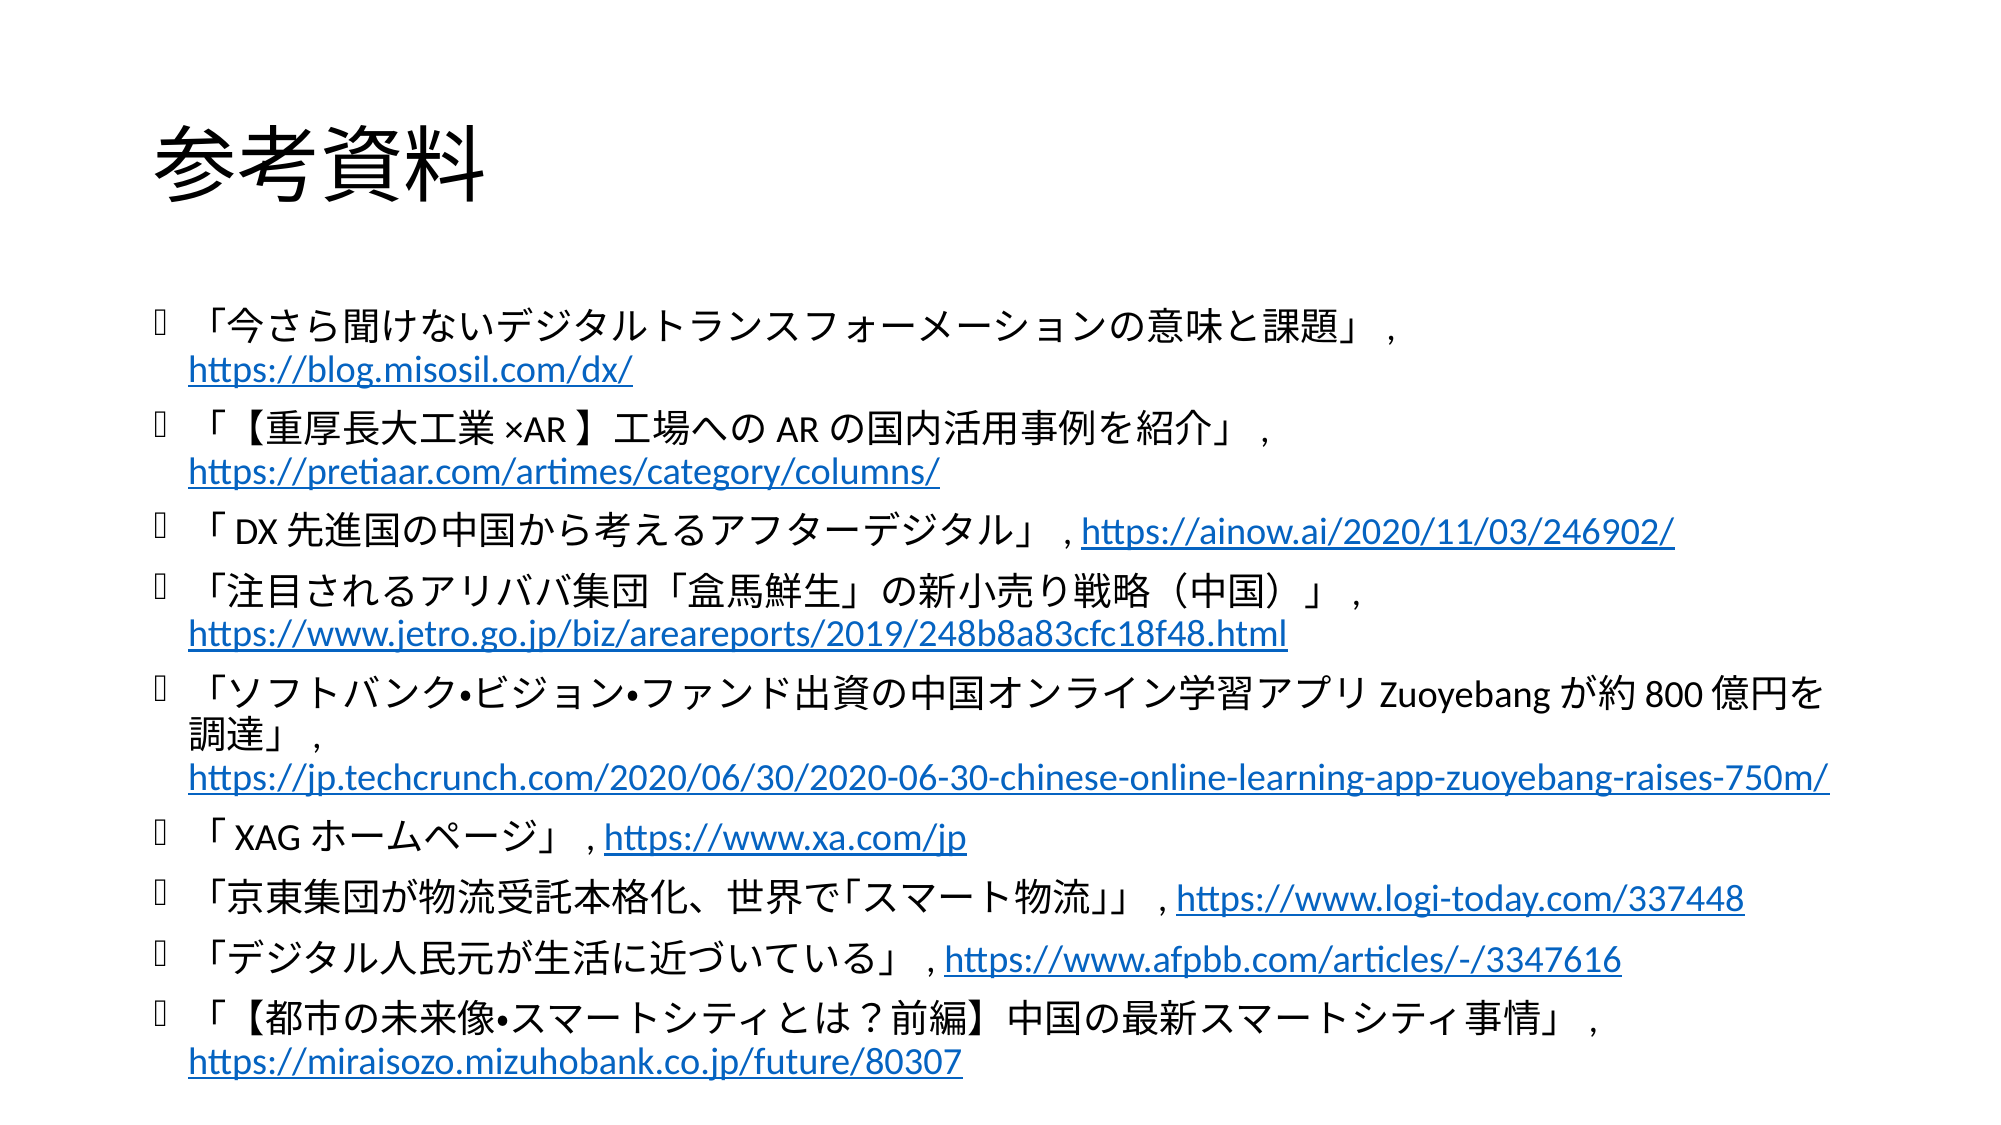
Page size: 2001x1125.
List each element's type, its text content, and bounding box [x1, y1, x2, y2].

list 「今さら聞けないデジタルトランスフォーメーションの意味と課題」, https://blog.misosil.com/dx/ 「【重厚長大工業×AR】工場へのARの国内活用事例を紹介」, https://pretiaar.com/artimes/category/columns/ 「DX先進国の中国から考えるアフターデジタル」, https://ainow.ai/2020/11/03/246902/ 「注目されるアリババ集団「盒馬鮮生」の新小売り戦略（中国）」, https://www.jetro.go.jp/biz/areareports/2019/248b8a83cfc18f48.html 「ソフトバンク・ビジョン・ファンド出資の中国オンライン学習アプリZuoyebangが約800億円を調達」, https://jp.techcrunch.com/2020/06/30/2020-06-30-chinese-online-learning-app-zuoyebang-raises-750m/ 「XAGホームページ」, https://www.xa.com/jp 「京東集団が物流受託本格化、世界で｢スマート物流｣」, https://www.logi-today.com/337448 「デジタル人民元が生活に近づいている」, https://www.afpbb.com/articles/-/3347616 「【都市の未来像・スマートシティとは？前編】中国の最新スマートシティ事情」, https://miraisozo.mizuhobank.co.jp/future/80307 [138, 299, 1864, 1092]
title 参考資料 [138, 60, 1864, 278]
